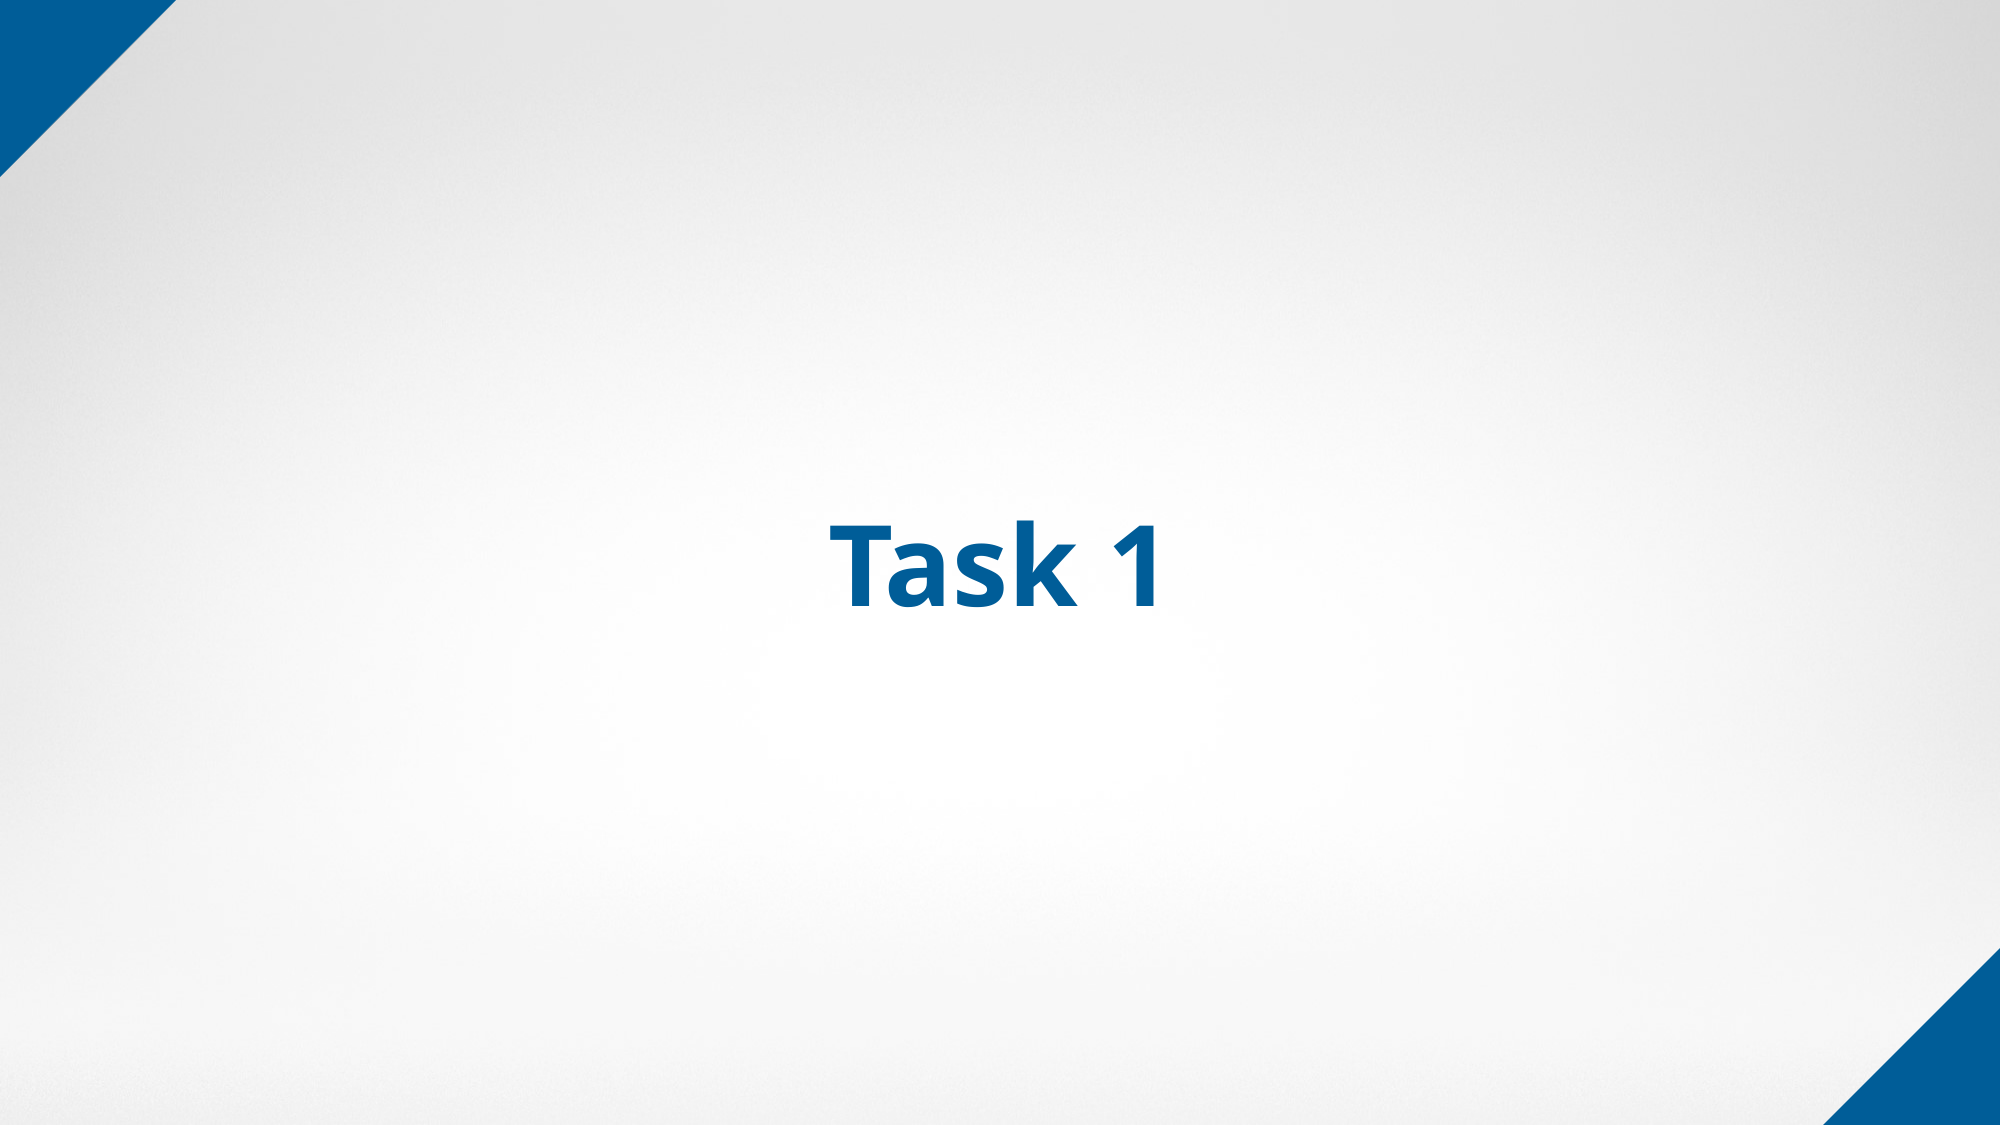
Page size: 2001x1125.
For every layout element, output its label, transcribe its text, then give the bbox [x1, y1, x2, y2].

text_box Task 1 [813, 486, 1187, 637]
picture [0, 0, 2000, 1125]
text_box [1821, 946, 2000, 1125]
